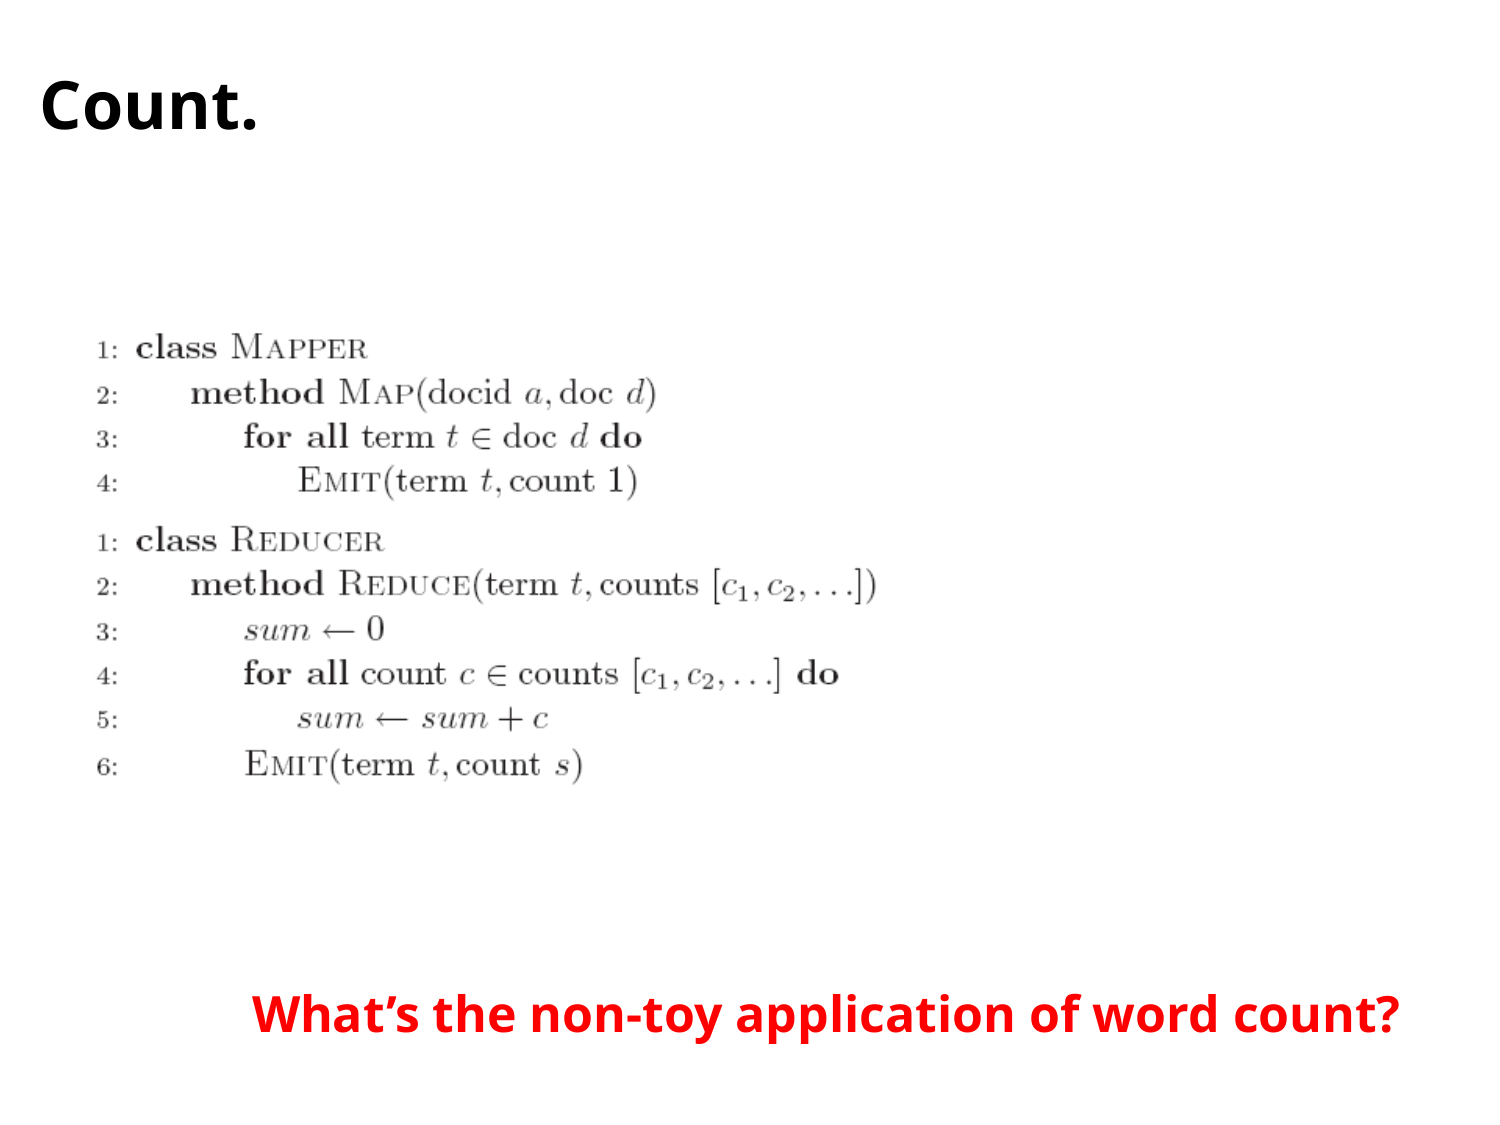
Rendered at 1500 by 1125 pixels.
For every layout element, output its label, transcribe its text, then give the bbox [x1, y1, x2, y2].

picture [89, 321, 891, 788]
title Count. [24, 18, 1451, 188]
text_box What’s the non-toy application of word count? [237, 974, 1416, 1050]
